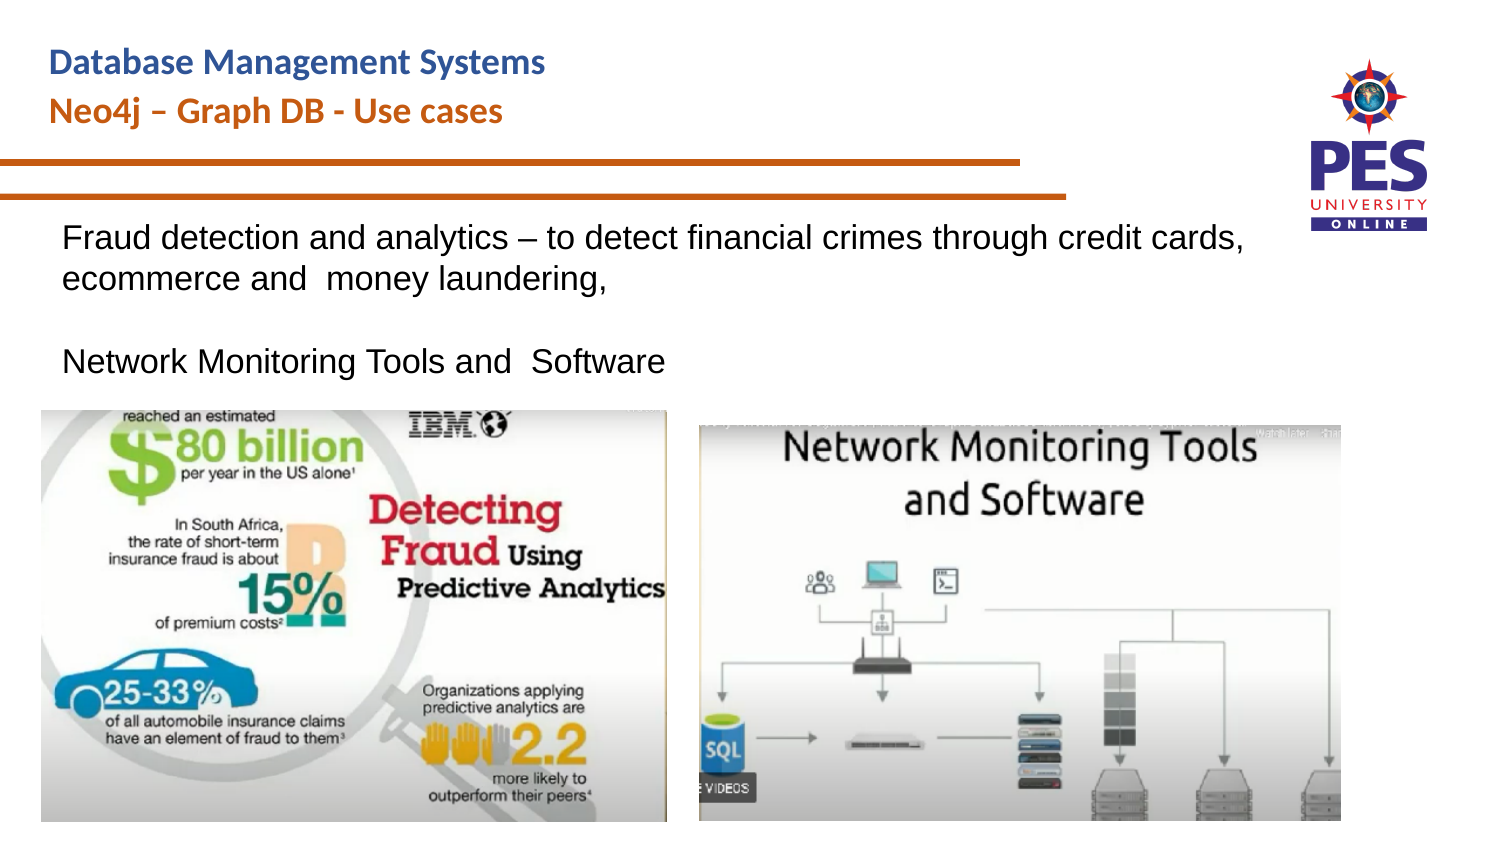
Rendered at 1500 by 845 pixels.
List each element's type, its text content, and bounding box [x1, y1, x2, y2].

text_box Database Management Systems [37, 31, 960, 88]
text_box Neo4j – Graph DB - Use cases [37, 80, 1022, 137]
picture [699, 425, 1342, 822]
picture [40, 410, 668, 822]
picture [1311, 58, 1427, 231]
text_box Fraud detection and analytics – to detect financial crimes through credit cards, ecommerce and money laundering, Network Monitoring Tools and Software [50, 209, 1284, 510]
